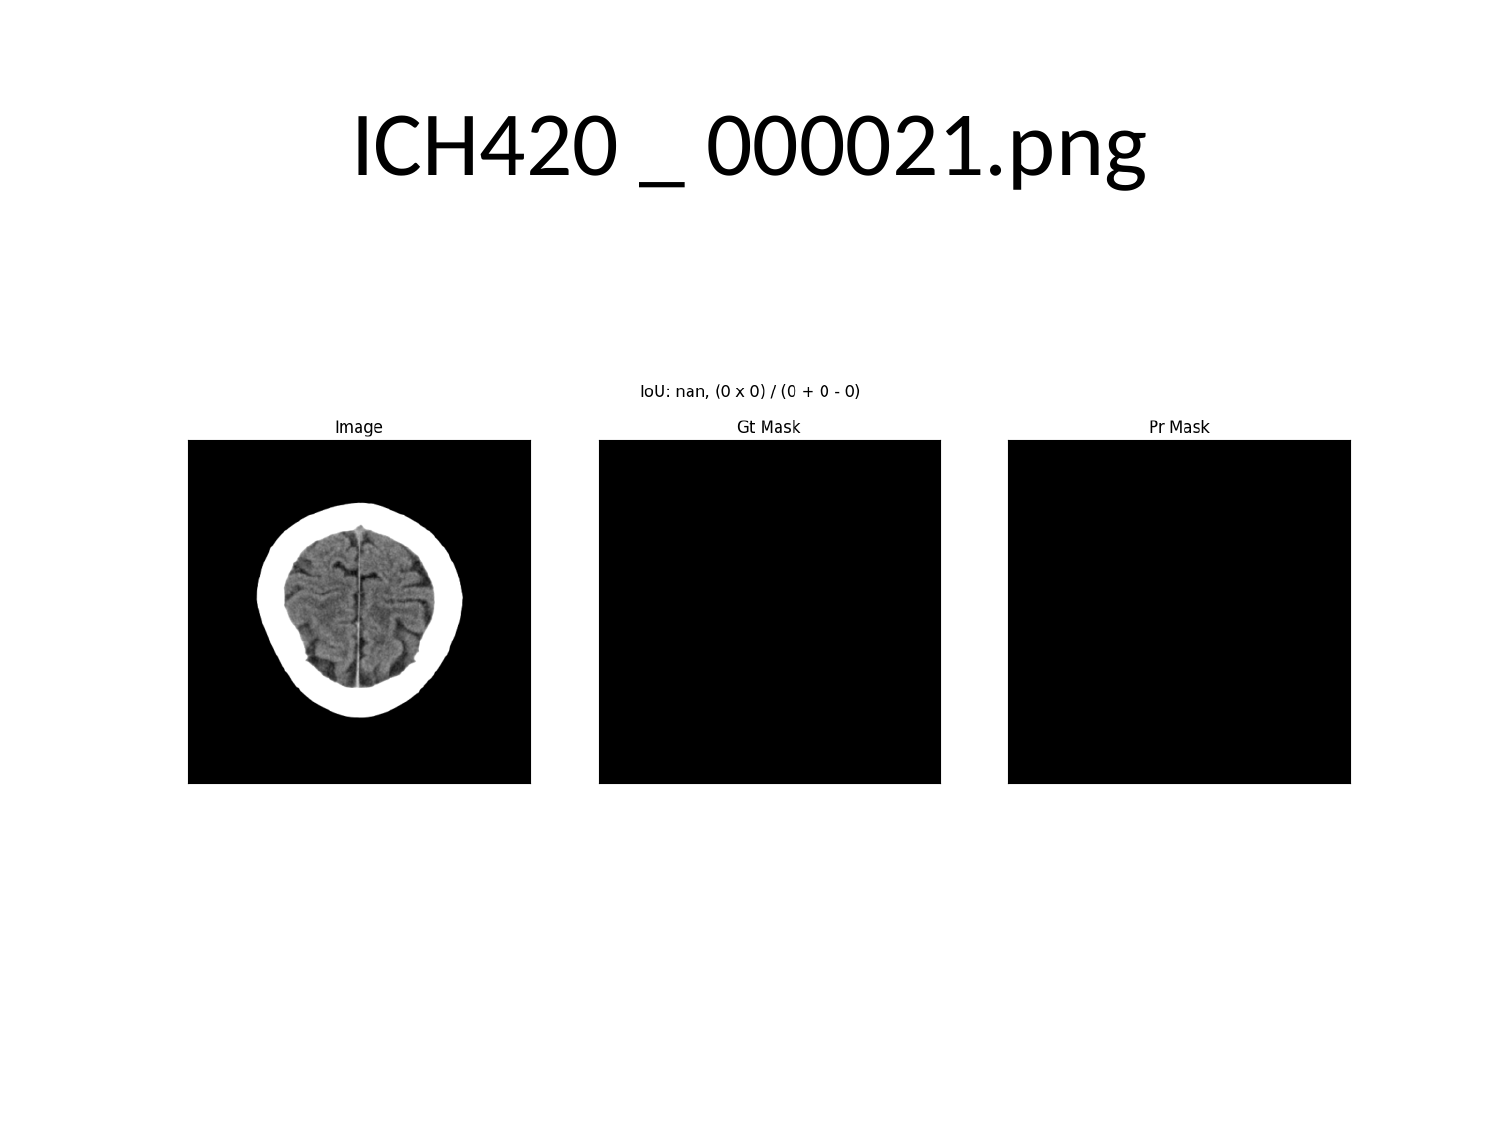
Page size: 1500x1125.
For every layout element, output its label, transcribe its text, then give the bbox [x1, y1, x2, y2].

title ICH420 _ 000021.png [75, 45, 1425, 233]
picture [0, 374, 1500, 844]
